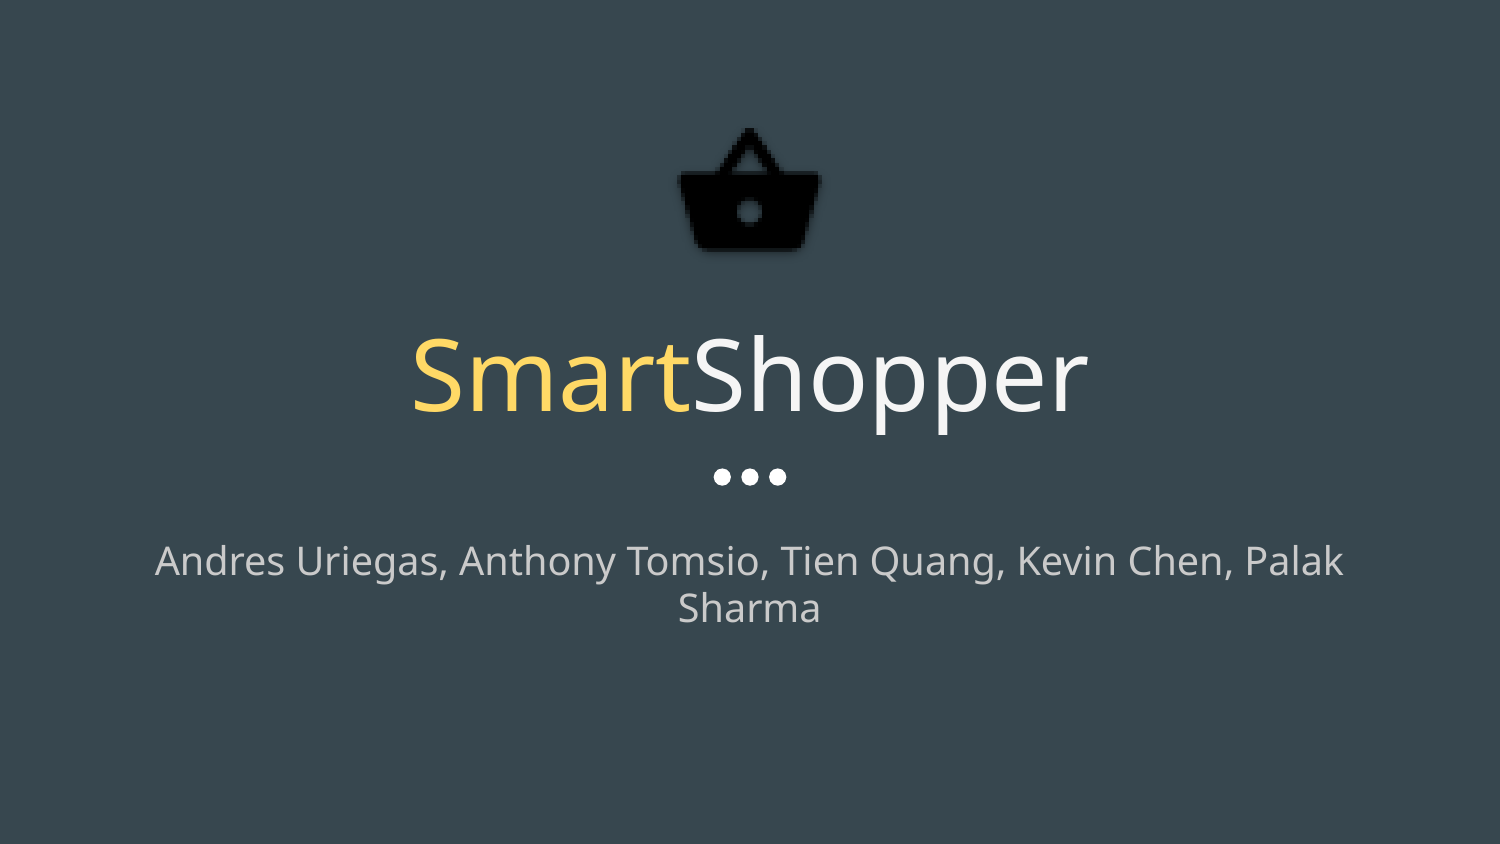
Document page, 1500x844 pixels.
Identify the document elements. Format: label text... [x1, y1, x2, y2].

subtitle Andres Uriegas, Anthony Tomsio, Tien Quang, Kevin Chen, Palak Sharma [110, 520, 1390, 651]
title SmartShopper [110, 162, 1390, 447]
picture [673, 116, 827, 271]
